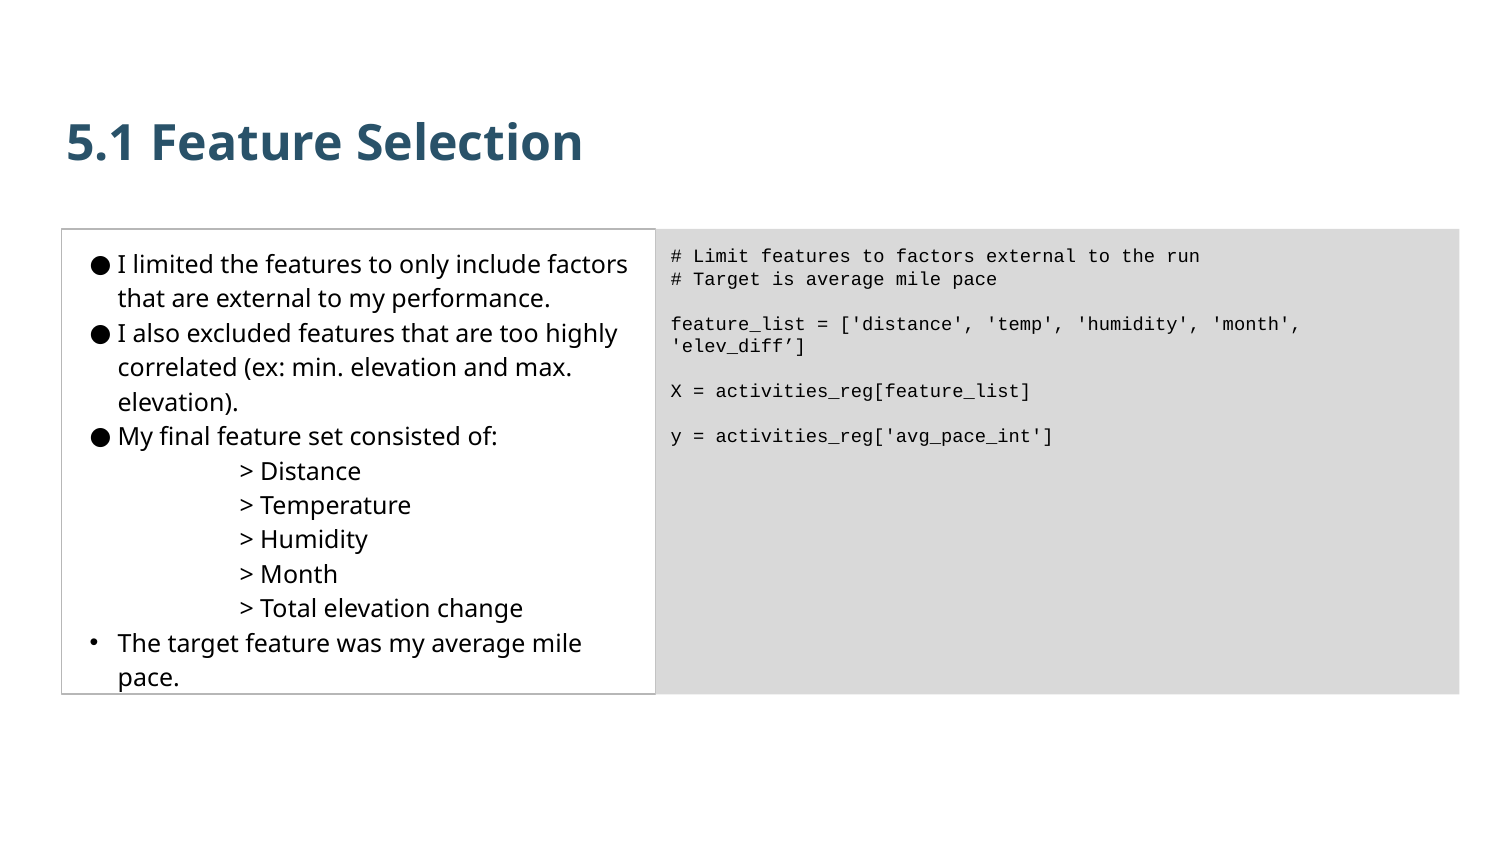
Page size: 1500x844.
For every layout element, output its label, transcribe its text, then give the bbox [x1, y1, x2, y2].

text_box 5.1 Feature Selection [51, 48, 1449, 186]
text_box # Limit features to factors external to the run # Target is average mile pace feature_list = ['distance', 'temp', 'humidity', 'month', 'elev_diff’] X = activities_reg[feature_list] y = activities_reg['avg_pace_int'] [655, 228, 1460, 695]
text_box I limited the features to only include factors that are external to my performance. I also excluded features that are too highly correlated (ex: min. elevation and max. elevation). My final feature set consisted of: > Distance > Temperature > Humidity > Month > Total elevation change The target feature was my average mile pace. [61, 228, 655, 695]
